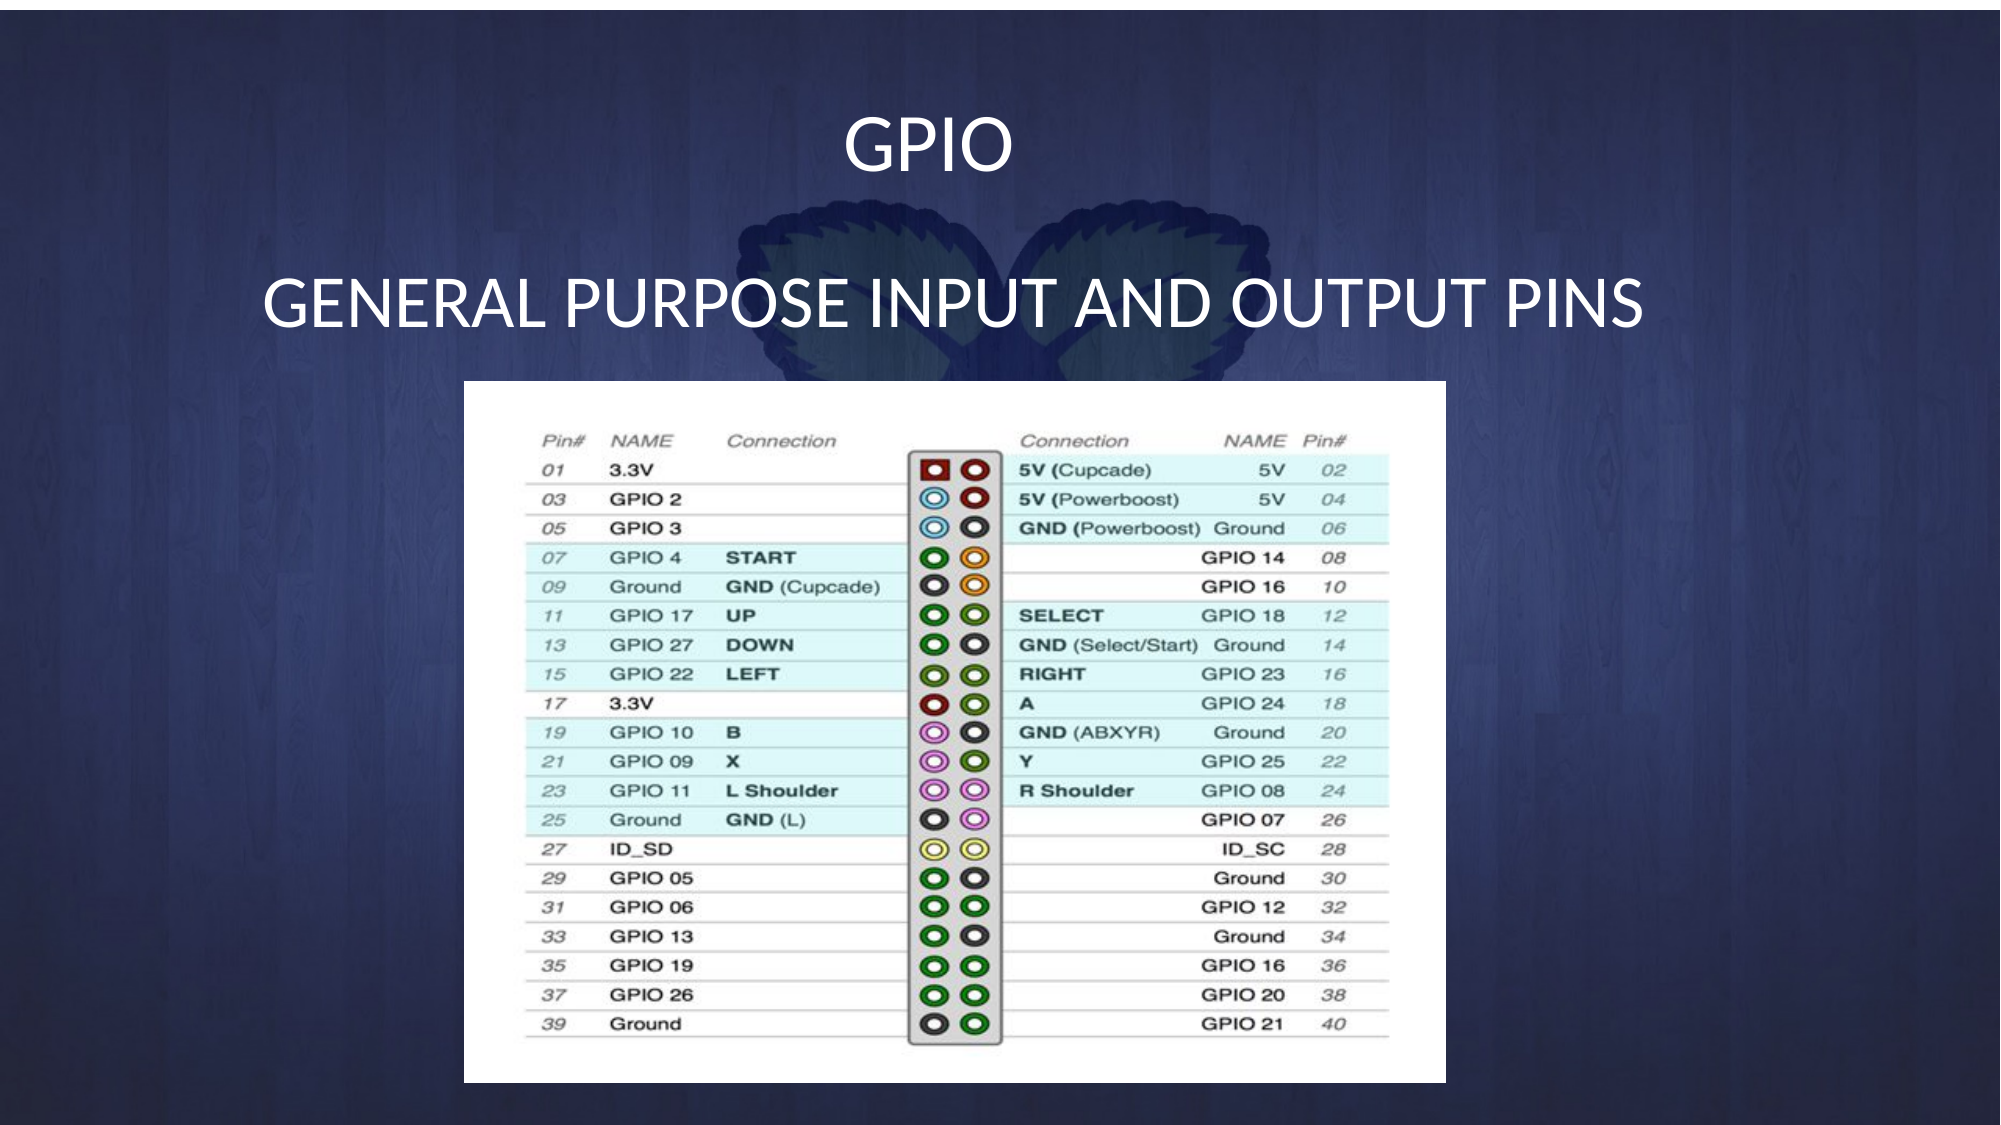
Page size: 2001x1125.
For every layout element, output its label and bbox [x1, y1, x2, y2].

list [0, 10, 2000, 1125]
picture [464, 381, 1446, 1083]
